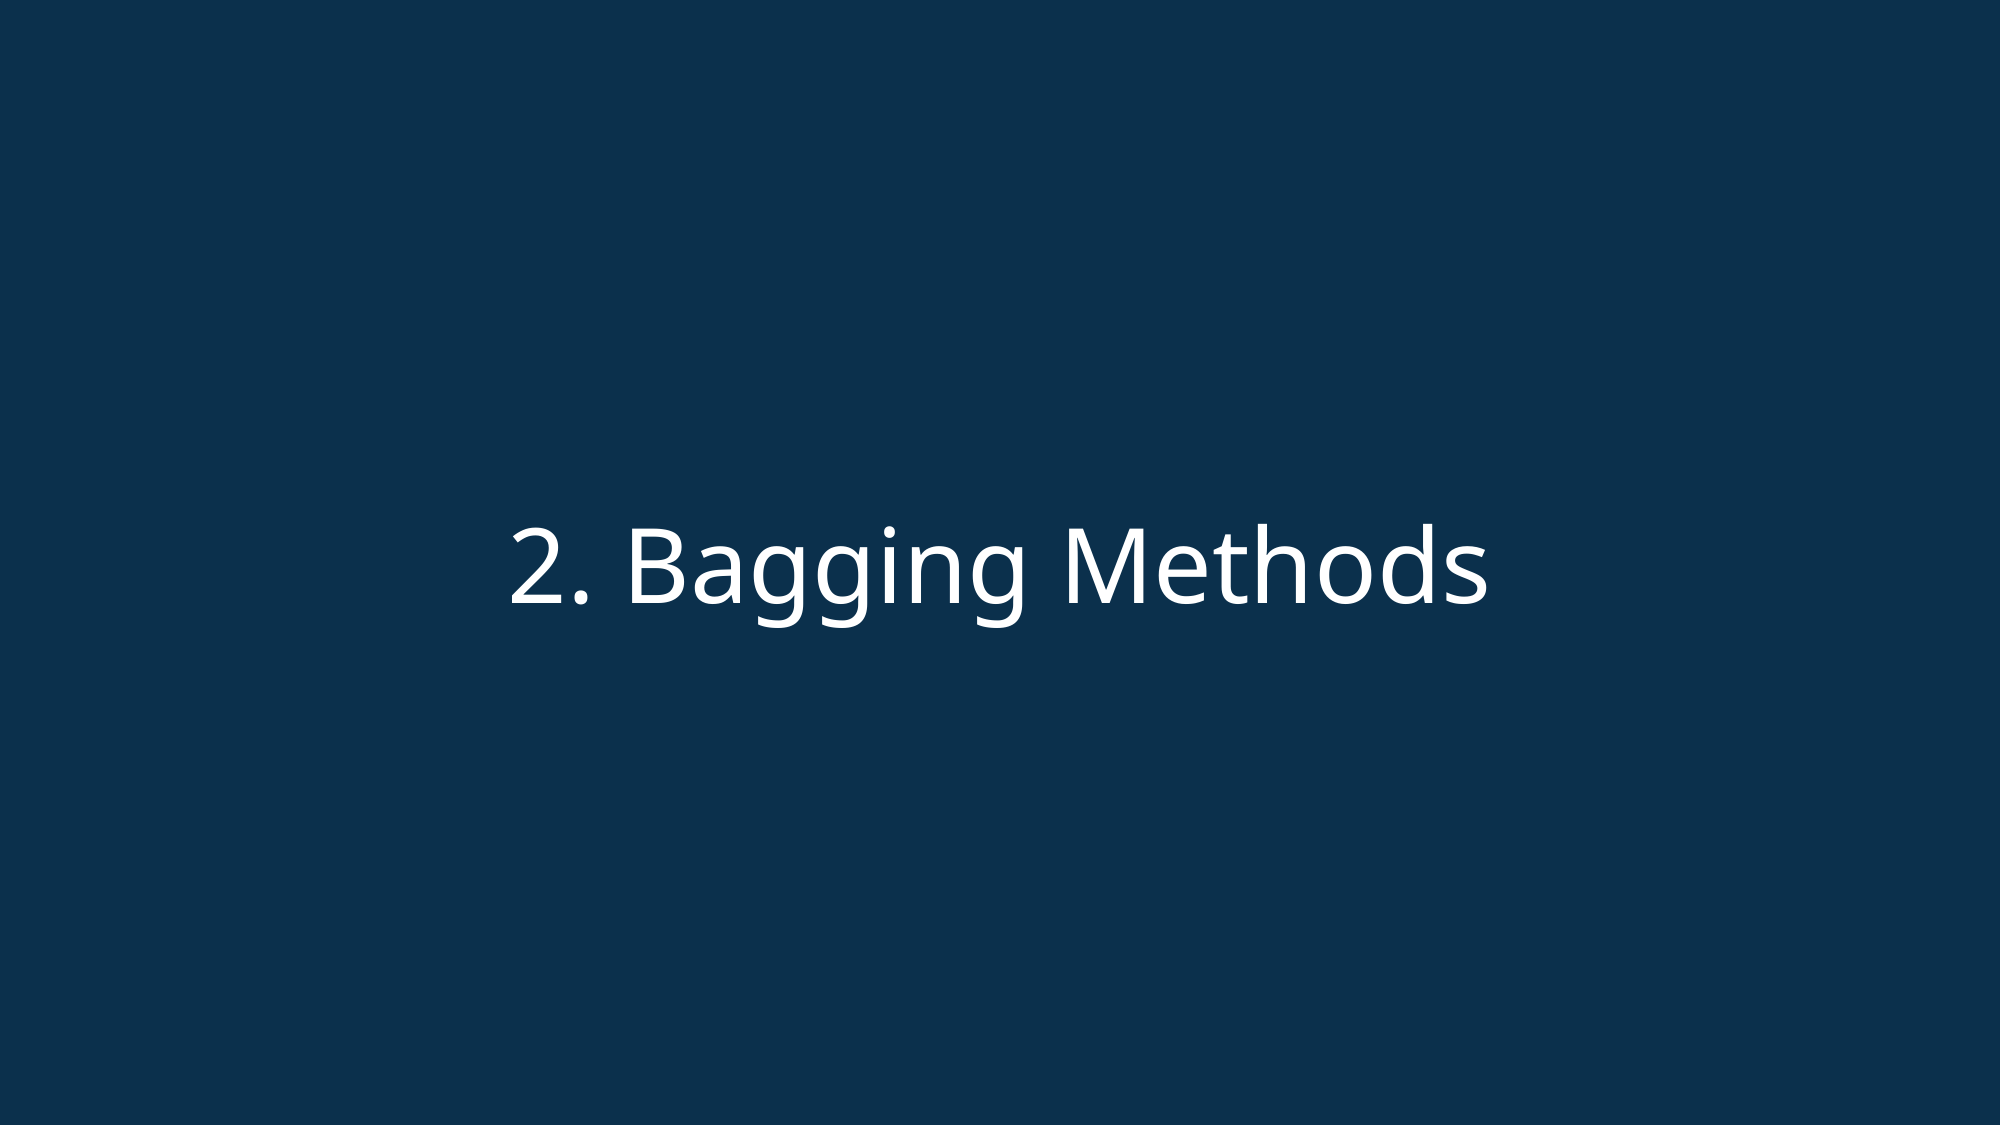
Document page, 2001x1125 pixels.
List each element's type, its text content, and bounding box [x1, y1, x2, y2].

text_box 2. Bagging Methods [493, 491, 1507, 632]
